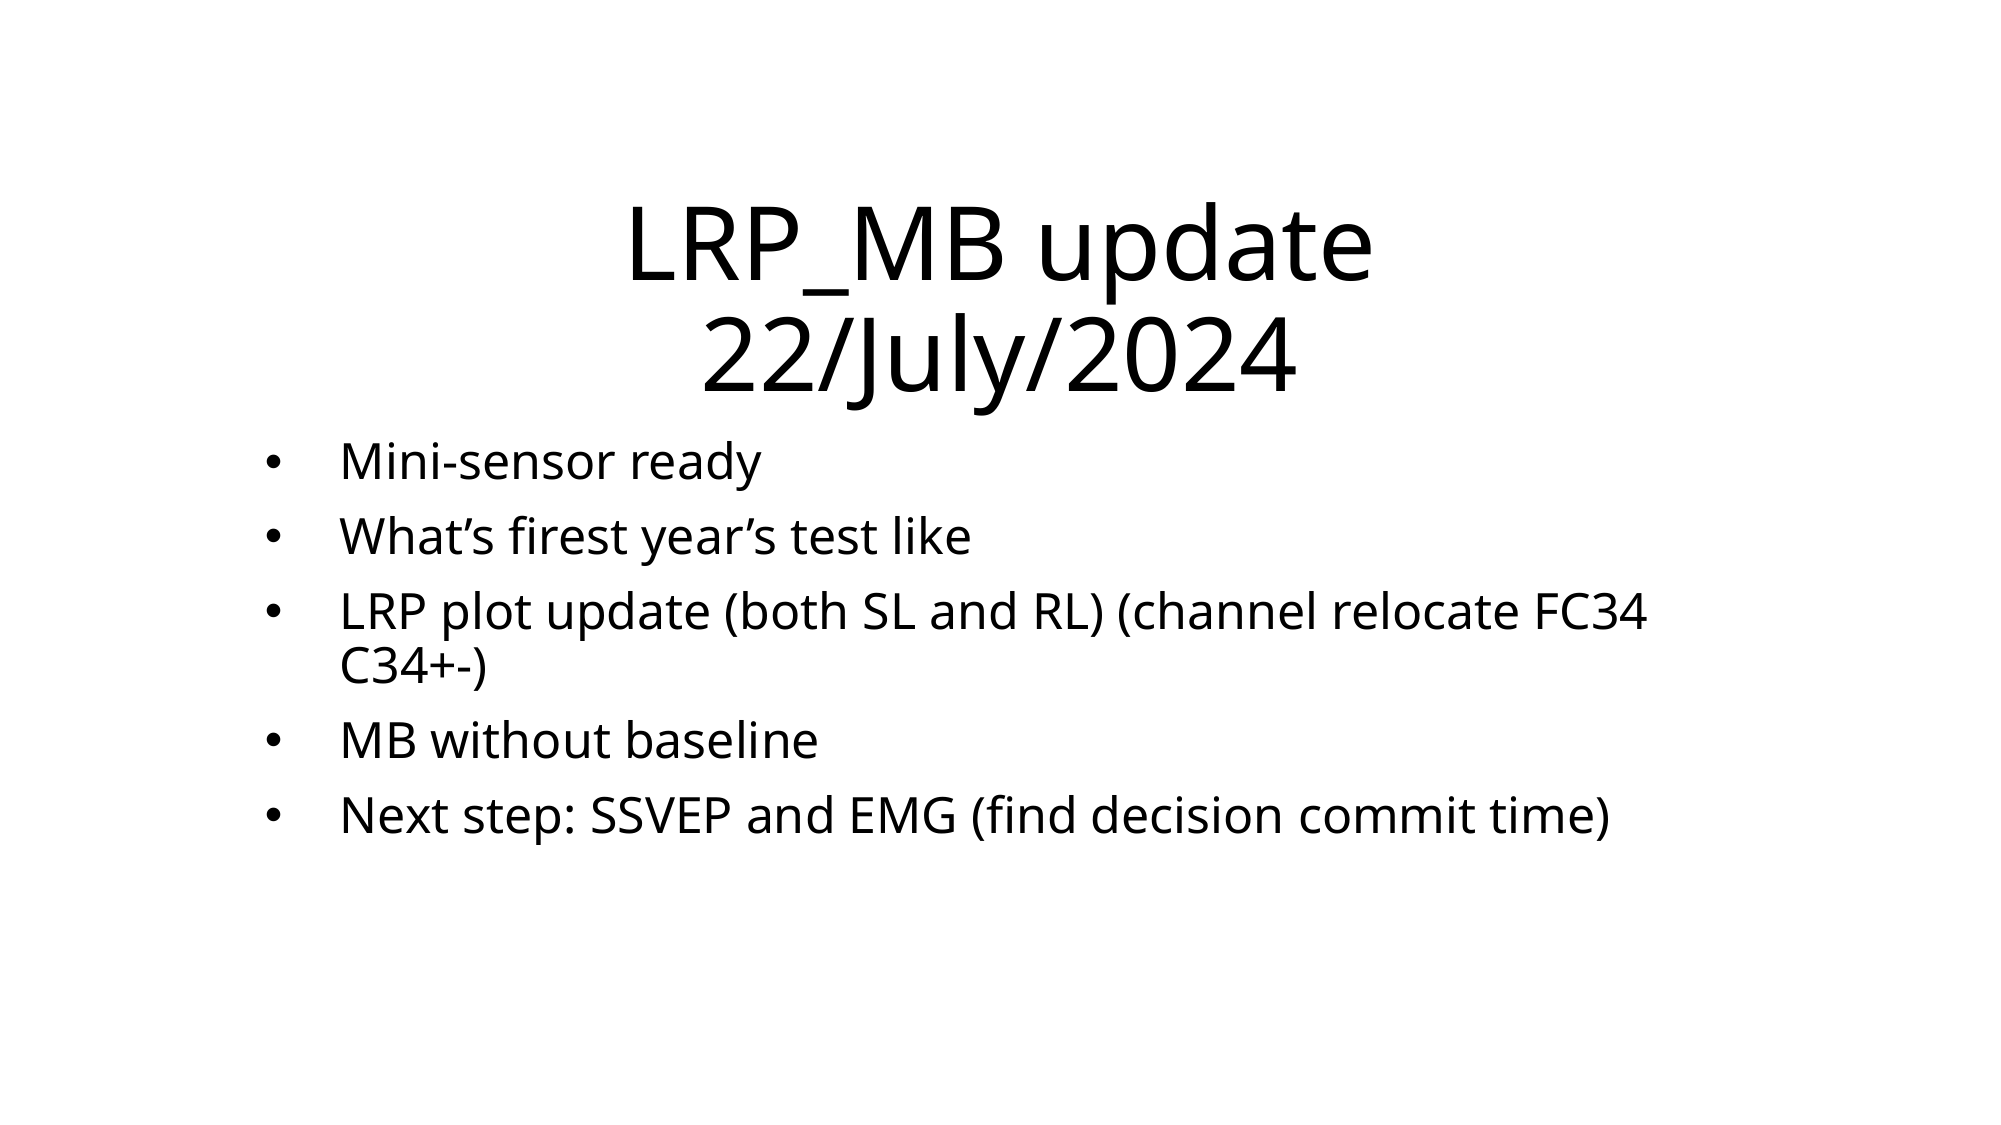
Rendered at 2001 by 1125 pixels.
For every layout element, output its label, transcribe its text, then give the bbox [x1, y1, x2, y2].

subtitle Mini-sensor ready What’s firest year’s test like LRP plot update (both SL and RL) (channel relocate FC34 C34+-) MB without baseline Next step: SSVEP and EMG (find decision commit time) [249, 429, 1750, 863]
title LRP_MB update 22/July/2024 [249, 184, 1750, 421]
